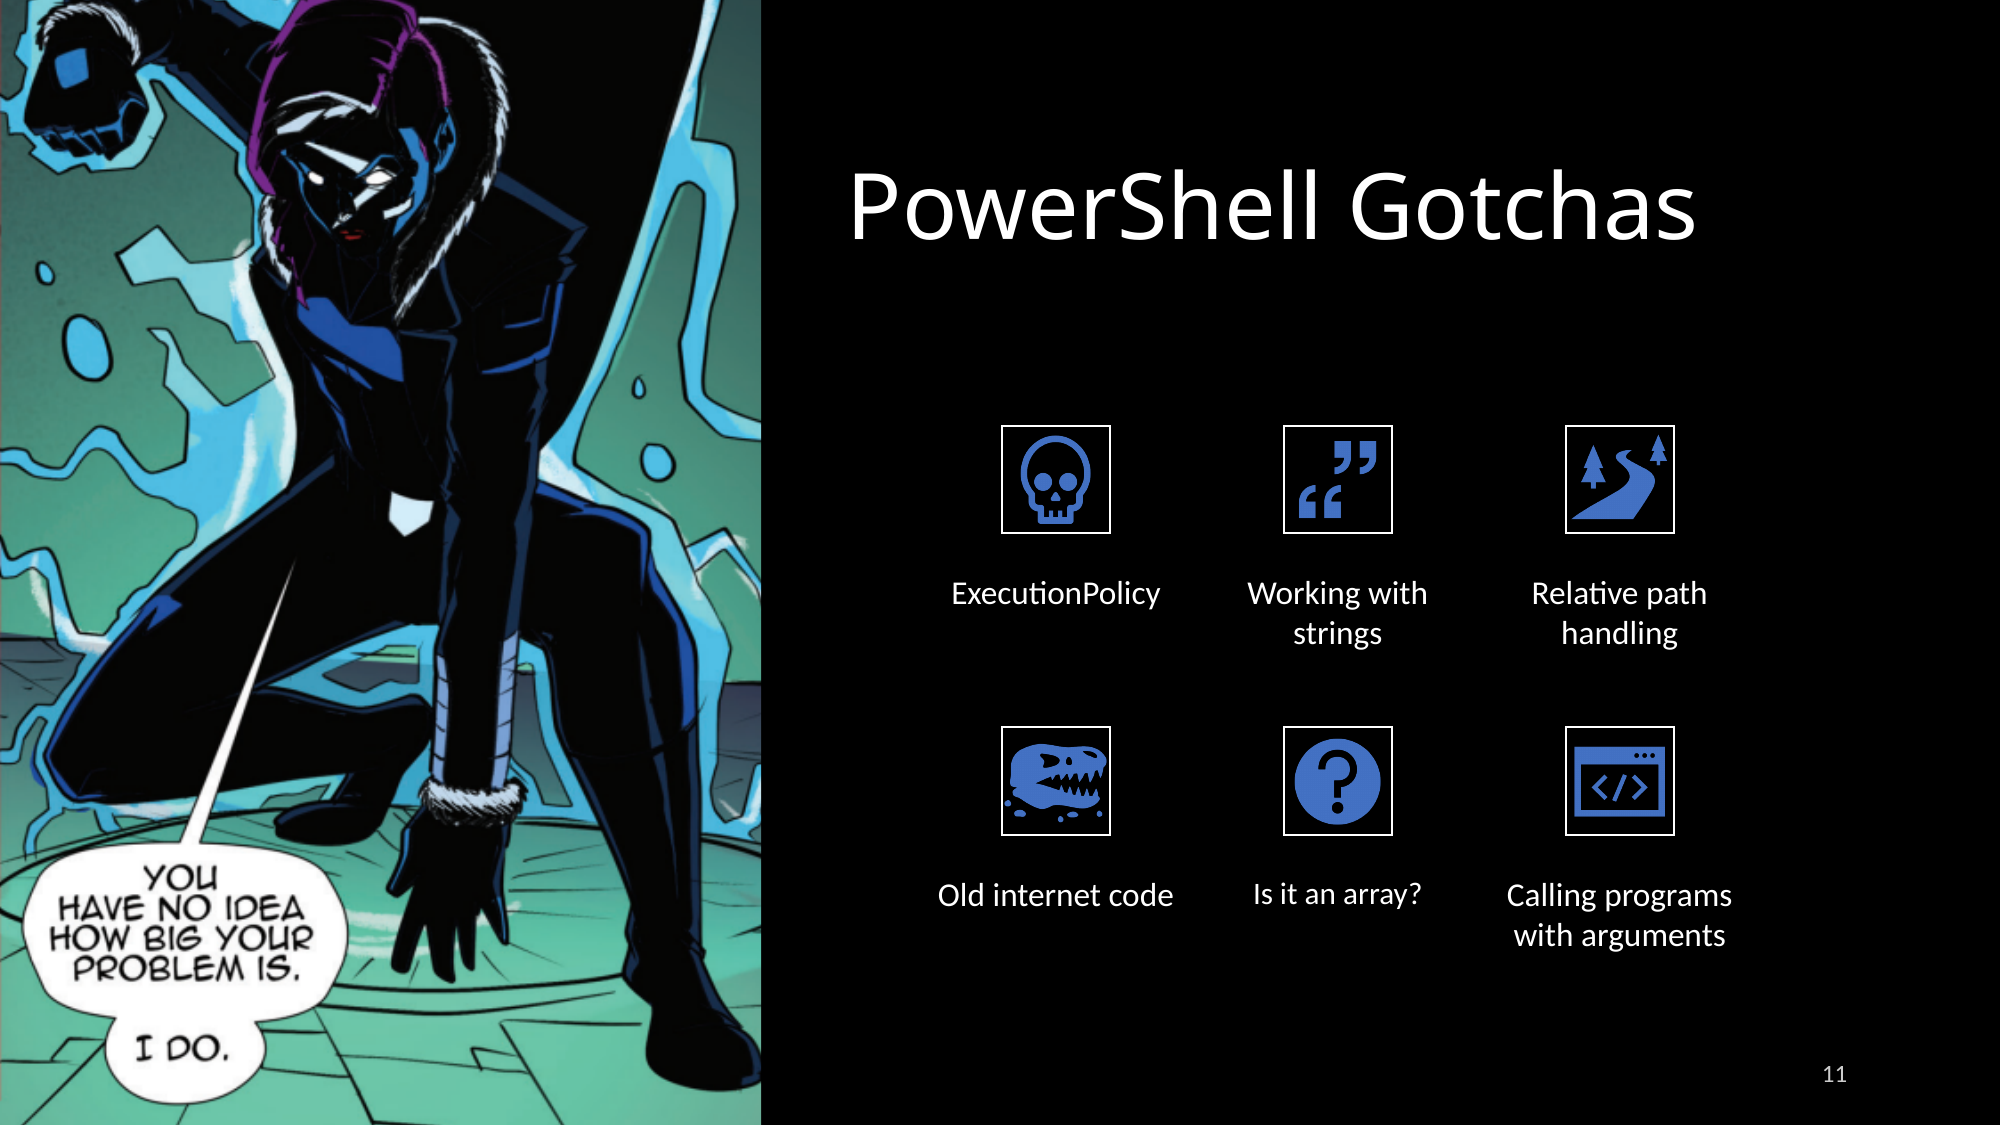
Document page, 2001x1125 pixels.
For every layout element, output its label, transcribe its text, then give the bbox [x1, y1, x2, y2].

picture [0, 0, 762, 1125]
title PowerShell Gotchas [831, 59, 1845, 360]
slide_number 11 [1664, 1042, 1863, 1103]
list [831, 380, 1845, 1015]
